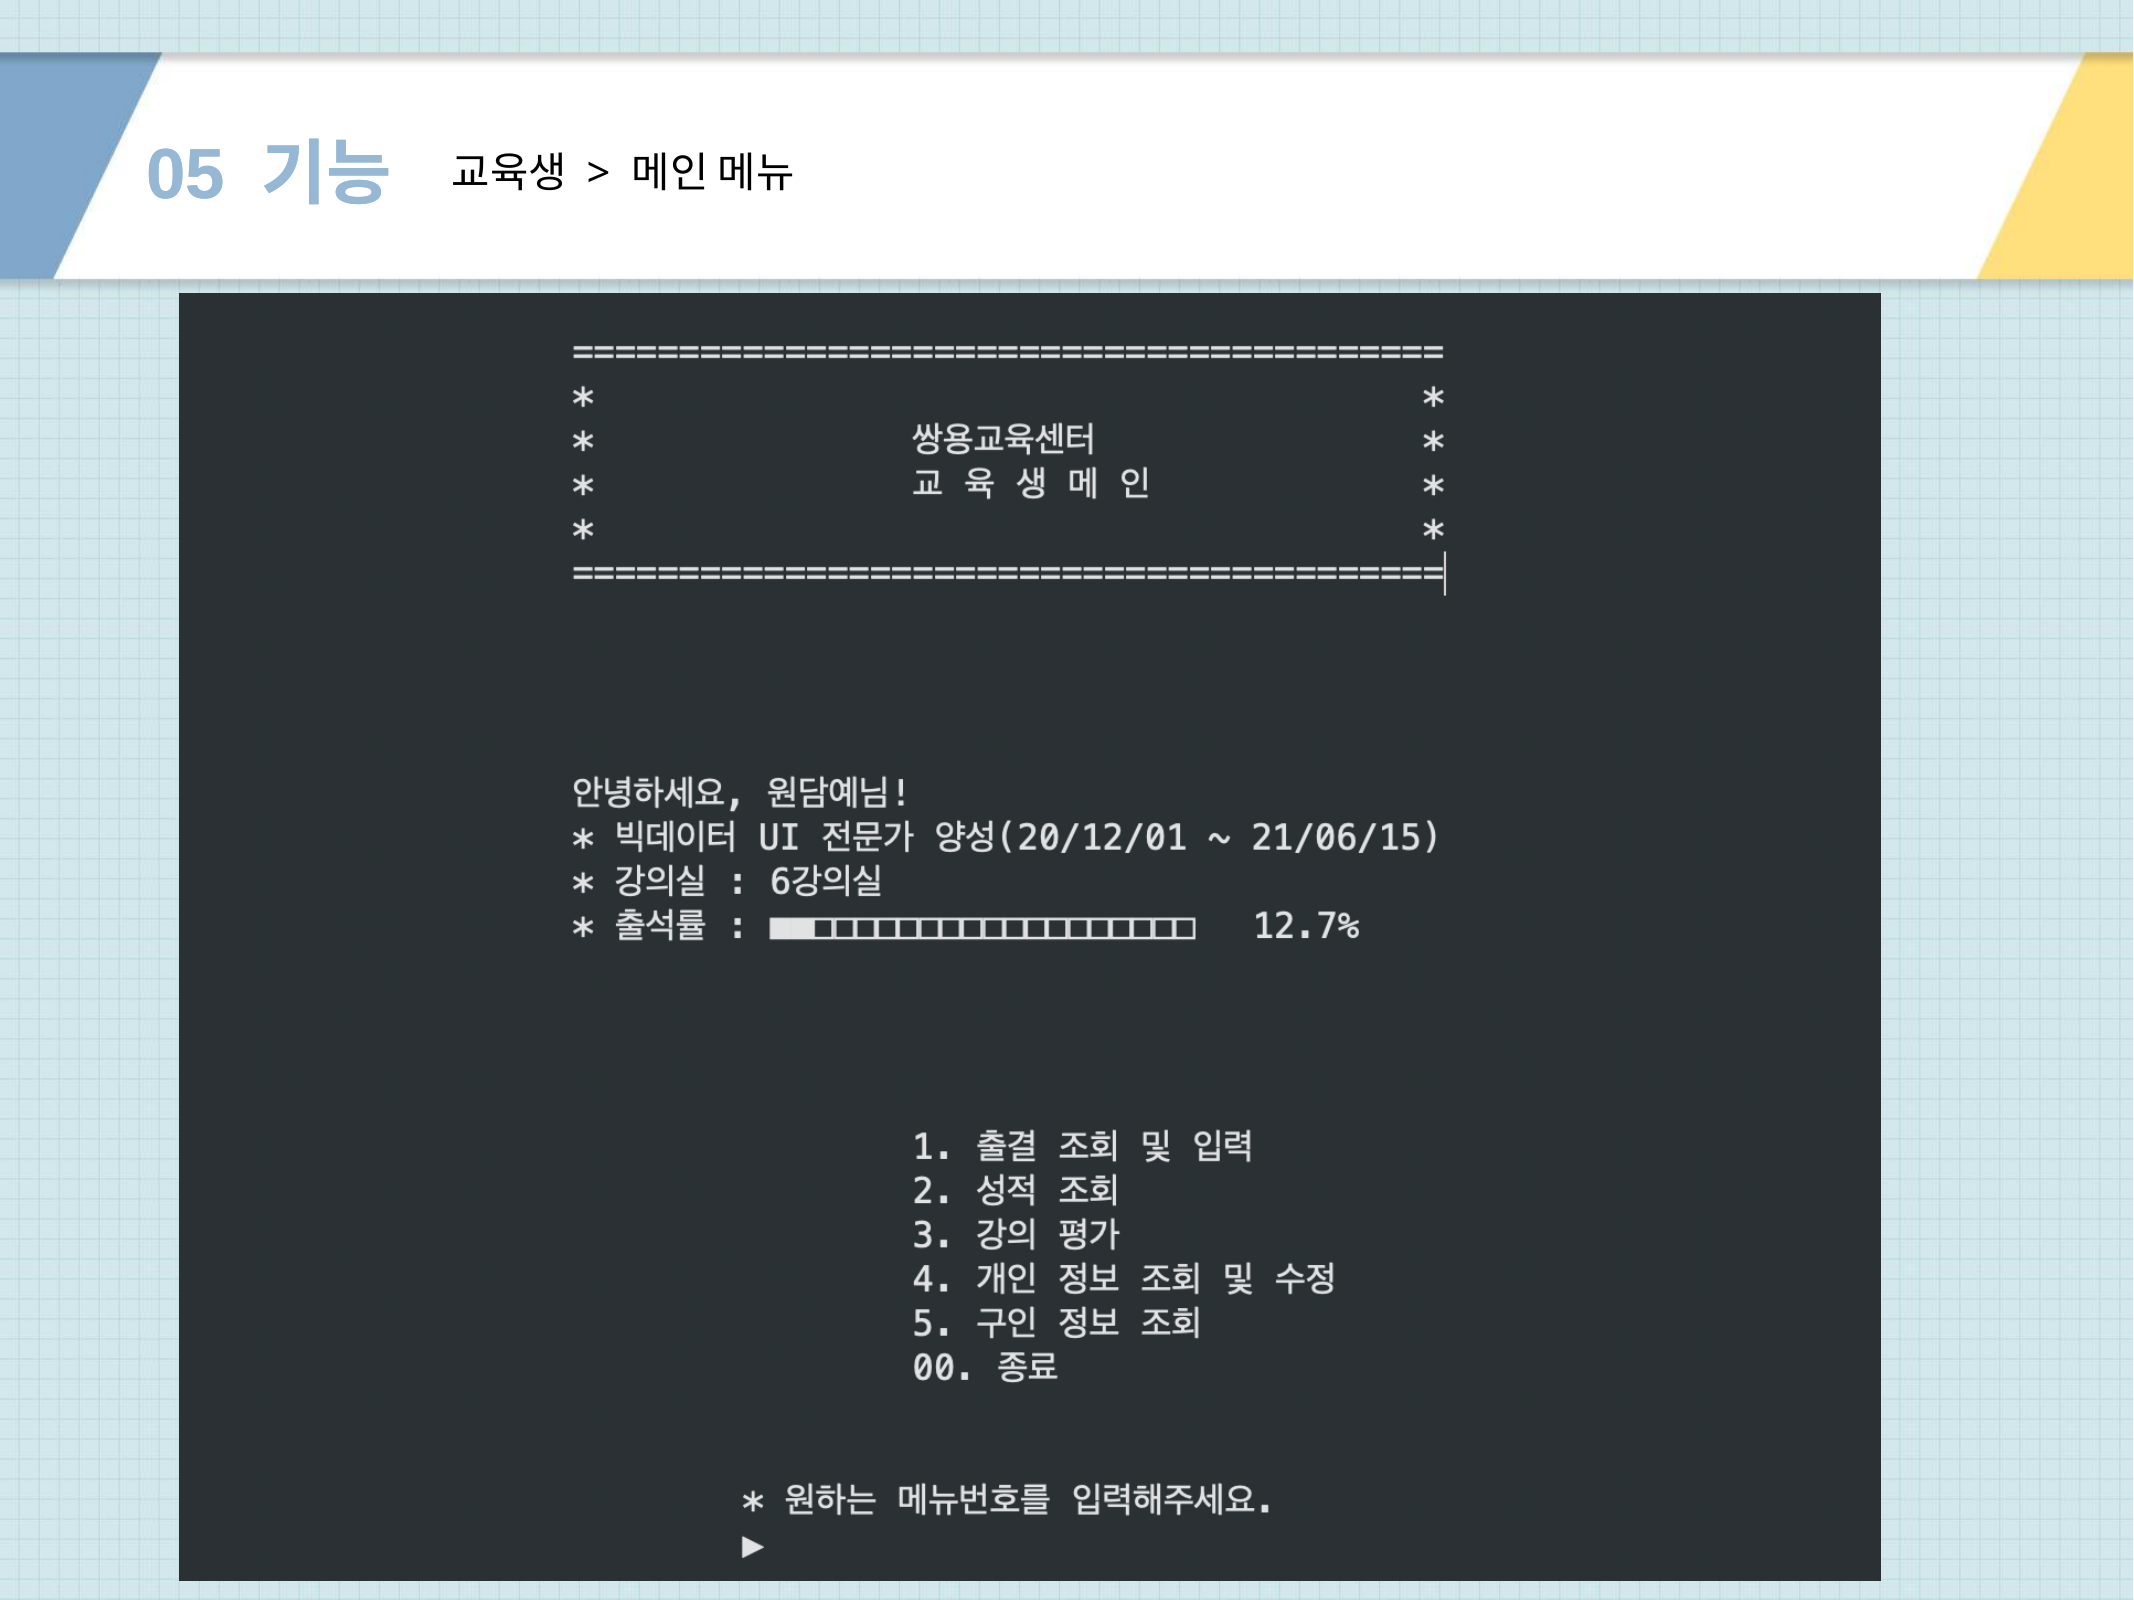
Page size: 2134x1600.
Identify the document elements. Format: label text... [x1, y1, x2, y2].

text_box 교육생 > 메인 메뉴 [436, 130, 1924, 211]
text_box 05 기능 [136, 77, 1924, 264]
picture [0, 0, 2134, 1600]
